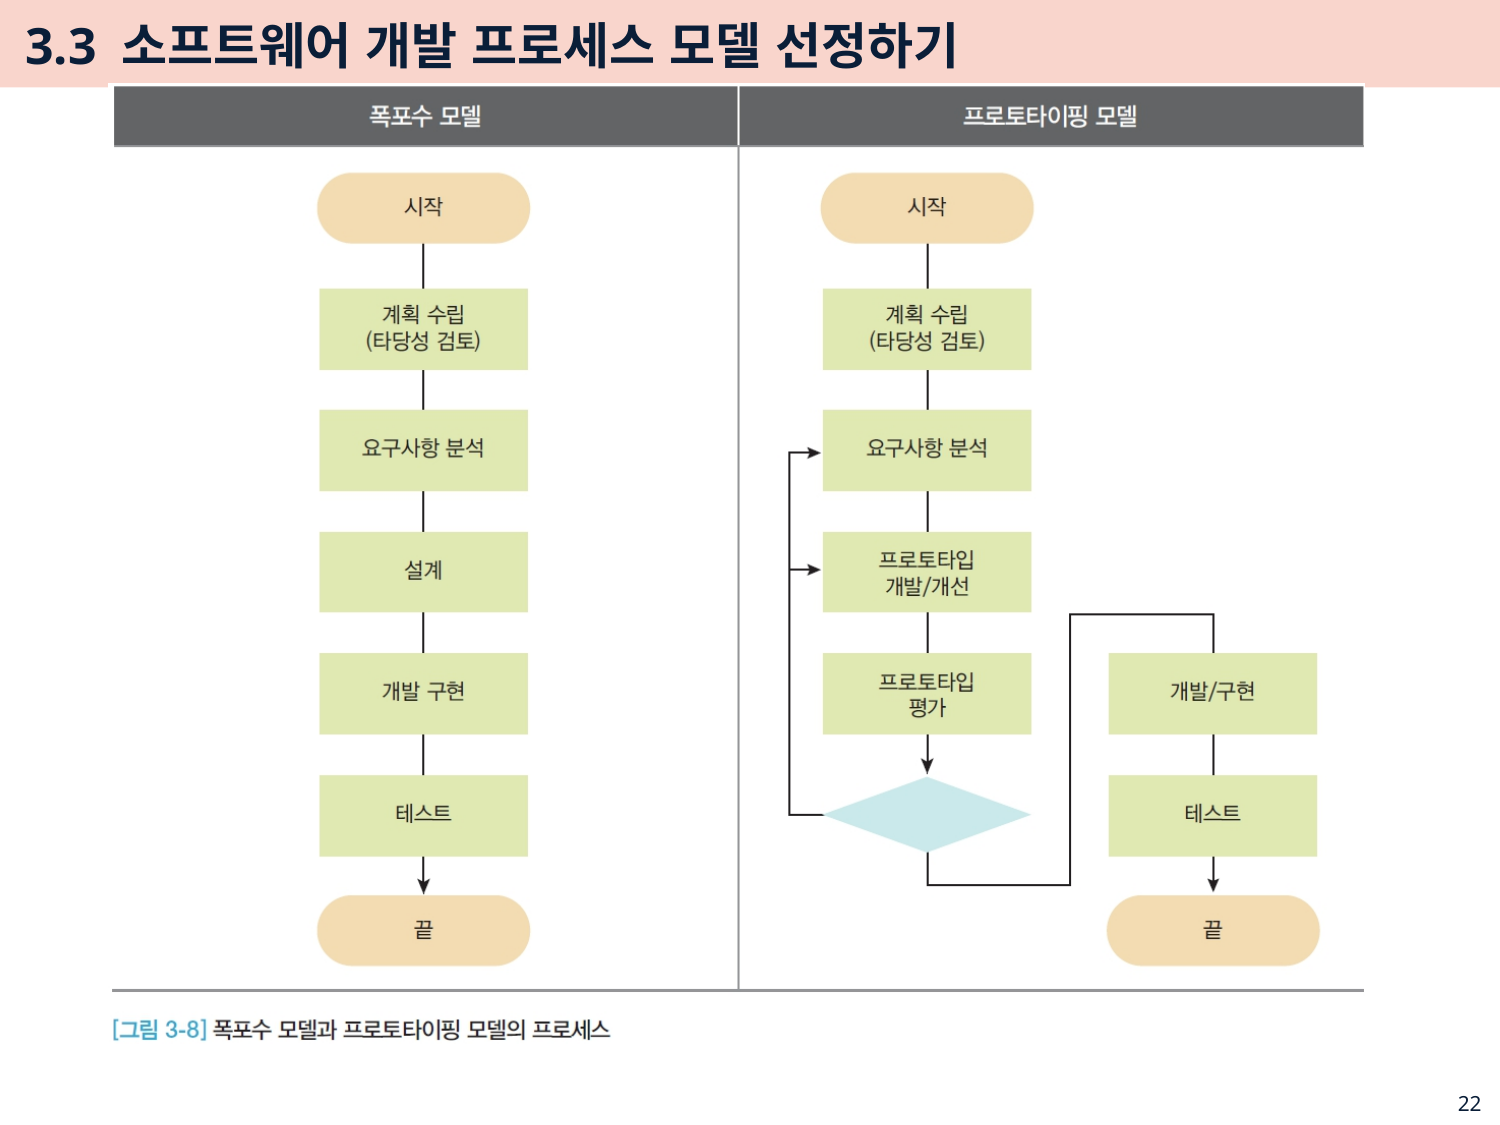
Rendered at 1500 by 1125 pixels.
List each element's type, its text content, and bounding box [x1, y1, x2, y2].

picture [108, 83, 1365, 1048]
title 3.3 소프트웨어 개발 프로세스 모델 선정하기 [10, 5, 1288, 84]
